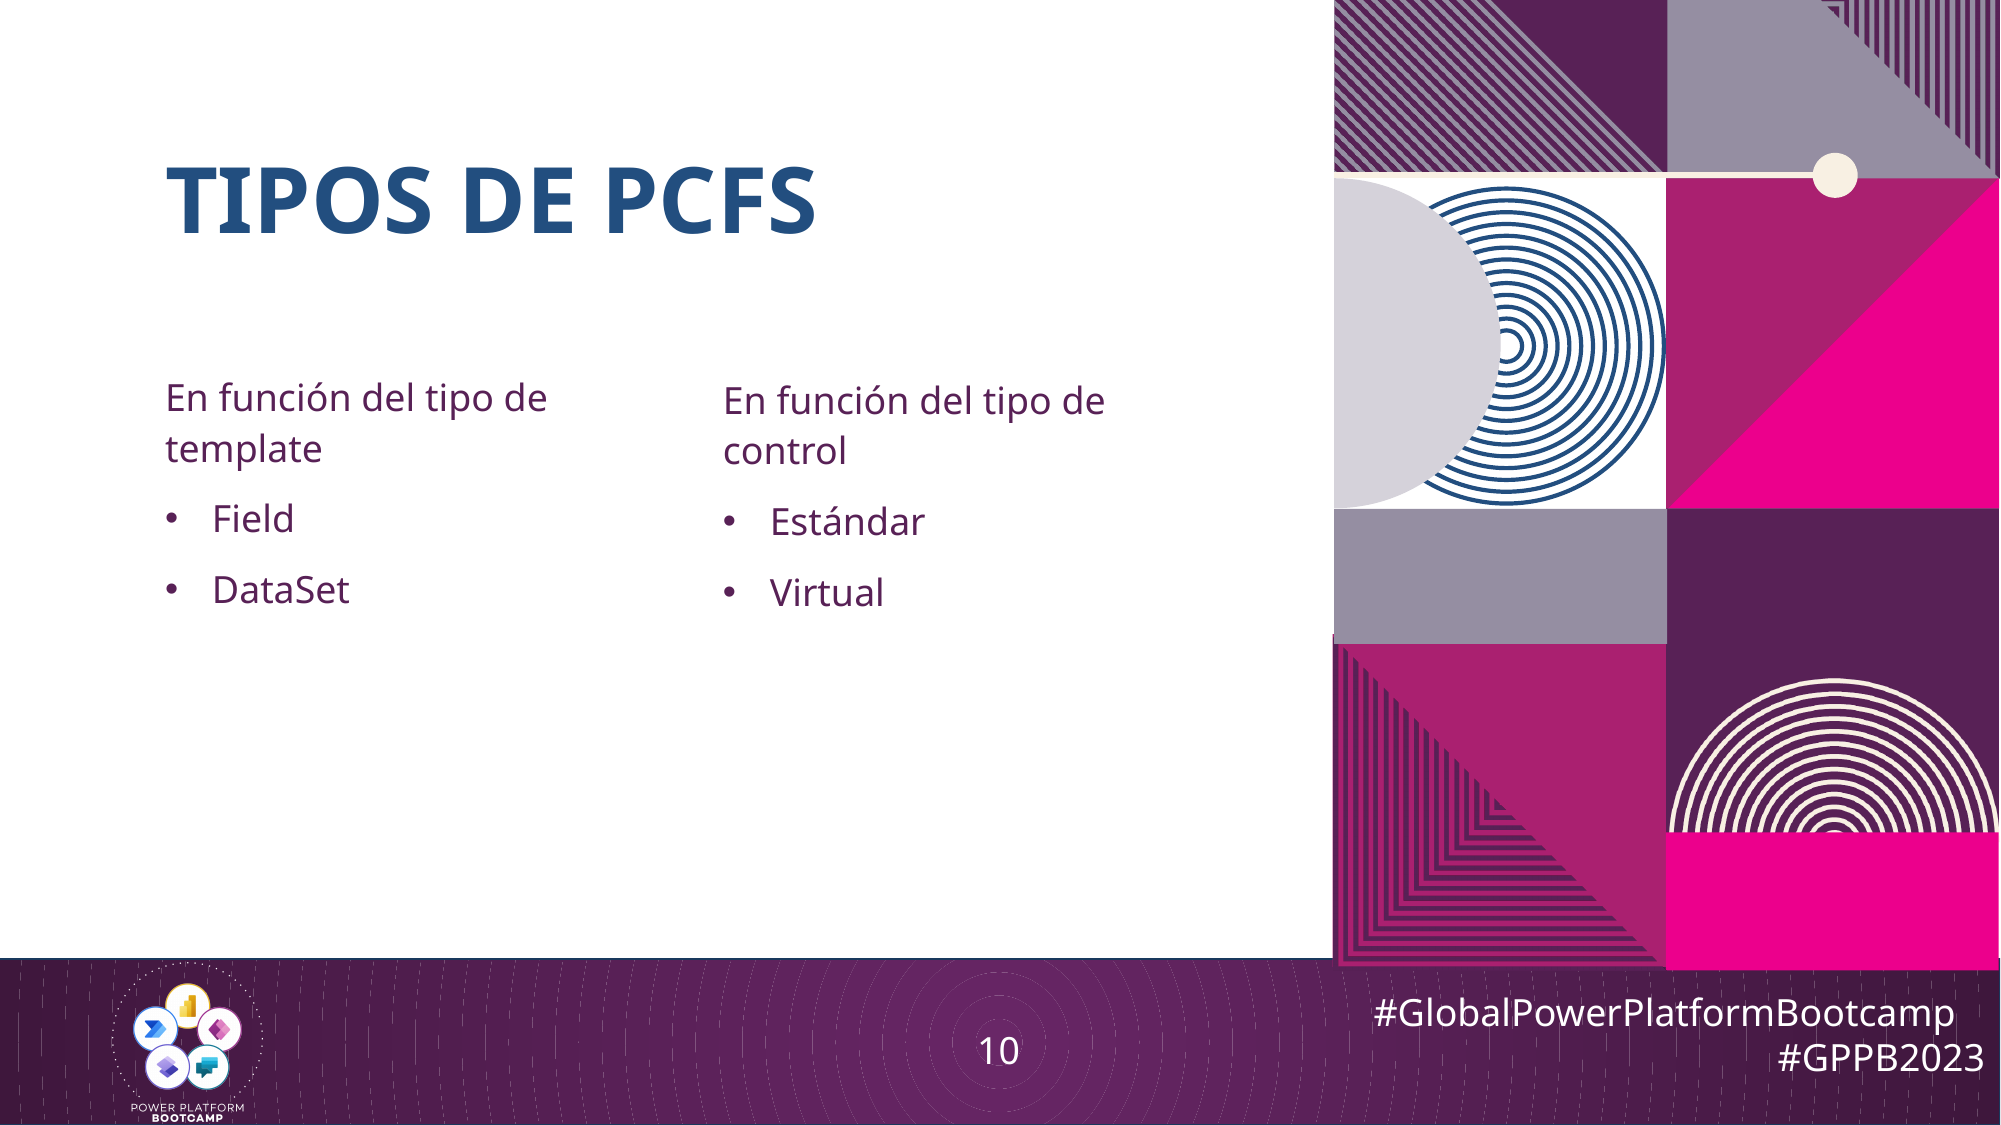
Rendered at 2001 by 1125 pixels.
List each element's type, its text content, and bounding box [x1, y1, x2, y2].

text_box En función del tipo de control Estándar Virtual [707, 364, 1233, 995]
picture [112, 962, 263, 1122]
picture [1333, 637, 1667, 971]
title Tipos de pcfs [150, 146, 1266, 365]
picture [1334, 0, 2000, 179]
picture [1668, 678, 2000, 843]
text_box 10 [962, 1019, 1038, 1080]
list En función del tipo de template Field DataSet [150, 361, 675, 992]
